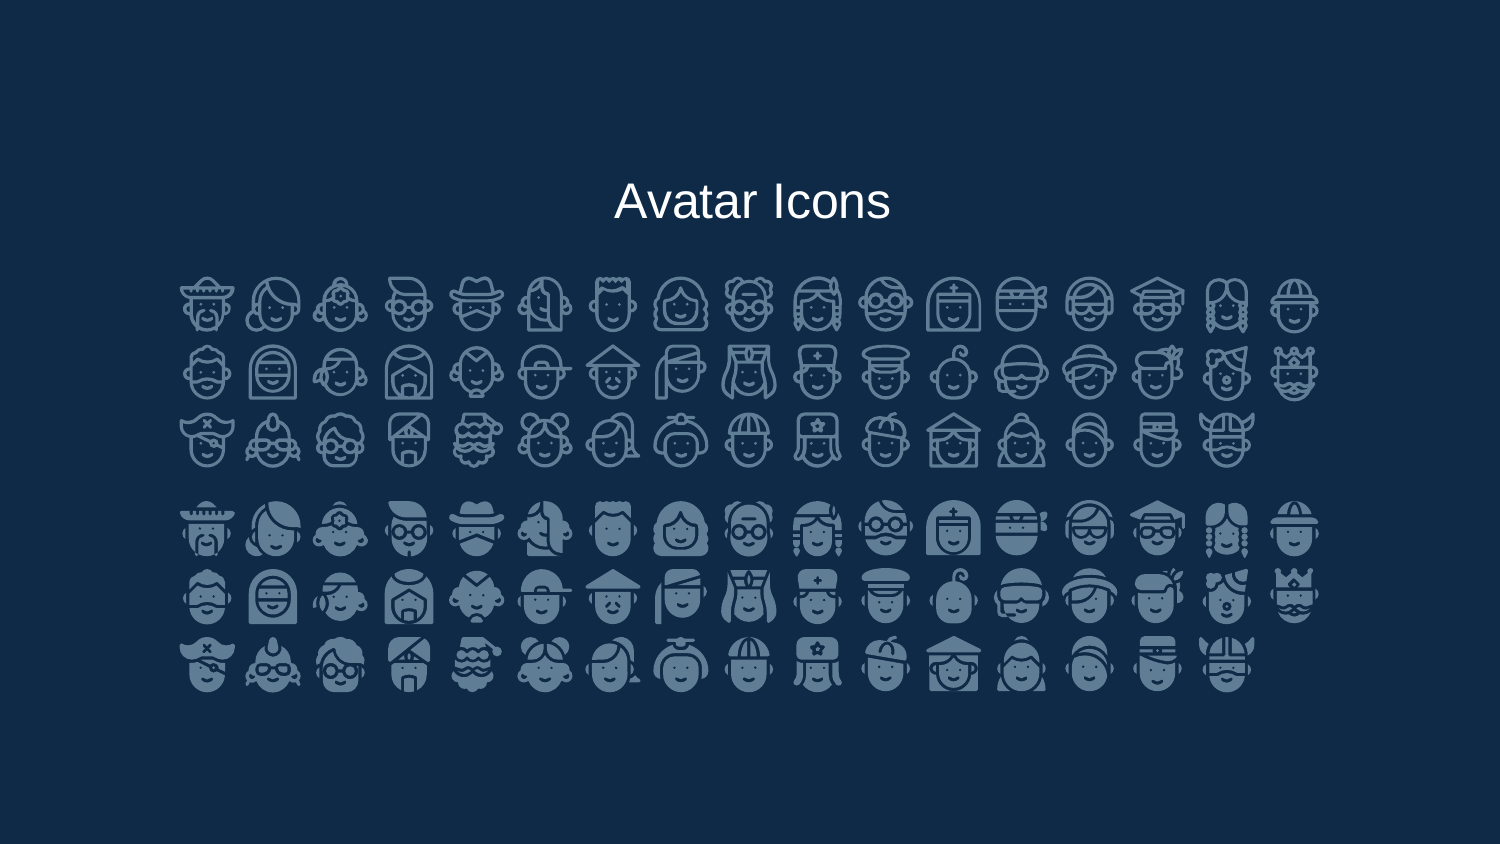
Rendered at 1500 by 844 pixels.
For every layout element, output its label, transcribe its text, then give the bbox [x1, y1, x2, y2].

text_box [448, 345, 505, 399]
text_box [792, 500, 843, 557]
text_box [312, 276, 369, 333]
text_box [722, 276, 775, 333]
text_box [857, 276, 914, 332]
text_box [1131, 567, 1184, 624]
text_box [1129, 276, 1186, 332]
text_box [517, 636, 573, 693]
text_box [925, 635, 982, 692]
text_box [448, 276, 506, 332]
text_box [653, 276, 709, 332]
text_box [387, 412, 431, 468]
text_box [315, 636, 366, 693]
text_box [244, 636, 301, 693]
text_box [654, 568, 708, 625]
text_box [653, 412, 709, 468]
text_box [182, 568, 232, 625]
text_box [179, 412, 236, 468]
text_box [724, 636, 774, 693]
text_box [312, 500, 369, 557]
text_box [588, 500, 638, 557]
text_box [1198, 636, 1255, 693]
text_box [312, 347, 369, 397]
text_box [653, 636, 709, 693]
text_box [993, 567, 1050, 624]
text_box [588, 276, 638, 333]
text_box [793, 568, 843, 625]
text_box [1205, 502, 1249, 559]
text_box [1065, 499, 1115, 556]
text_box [654, 344, 707, 400]
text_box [792, 412, 843, 468]
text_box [1065, 635, 1115, 692]
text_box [451, 636, 503, 693]
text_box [315, 411, 366, 468]
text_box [248, 344, 298, 400]
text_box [1269, 500, 1320, 557]
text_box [925, 276, 982, 332]
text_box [997, 412, 1046, 468]
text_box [448, 570, 505, 623]
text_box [857, 499, 914, 556]
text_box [585, 412, 642, 468]
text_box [517, 500, 573, 557]
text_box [384, 344, 434, 400]
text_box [1198, 412, 1255, 469]
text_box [792, 275, 843, 332]
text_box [1205, 277, 1249, 334]
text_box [861, 344, 911, 400]
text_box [724, 500, 774, 557]
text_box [861, 635, 911, 692]
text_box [1061, 344, 1118, 400]
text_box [517, 344, 573, 400]
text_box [585, 568, 642, 625]
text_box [245, 276, 301, 333]
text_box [517, 568, 573, 625]
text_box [1269, 278, 1319, 334]
text_box [452, 412, 504, 468]
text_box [929, 567, 979, 624]
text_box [1270, 346, 1319, 402]
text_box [1065, 276, 1115, 332]
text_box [929, 344, 979, 400]
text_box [179, 500, 236, 557]
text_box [1065, 412, 1115, 468]
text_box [724, 412, 774, 468]
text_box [653, 500, 709, 557]
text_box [1202, 345, 1252, 402]
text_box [721, 344, 777, 400]
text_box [925, 499, 982, 556]
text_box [248, 568, 298, 625]
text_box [1133, 412, 1182, 468]
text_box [312, 572, 369, 622]
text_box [1133, 635, 1182, 692]
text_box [792, 344, 843, 400]
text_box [516, 276, 574, 332]
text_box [1131, 344, 1184, 400]
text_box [720, 569, 777, 624]
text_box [584, 344, 642, 400]
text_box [179, 276, 236, 332]
title Avatar Icons [175, 153, 1332, 233]
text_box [1129, 500, 1186, 556]
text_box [861, 411, 911, 468]
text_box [384, 568, 434, 625]
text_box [1061, 567, 1118, 624]
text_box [182, 344, 232, 400]
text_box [244, 412, 302, 468]
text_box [792, 636, 843, 693]
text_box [861, 567, 911, 624]
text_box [384, 500, 434, 557]
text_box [996, 635, 1046, 692]
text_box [995, 276, 1048, 332]
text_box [517, 412, 573, 468]
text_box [448, 500, 506, 557]
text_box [925, 412, 982, 468]
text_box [384, 276, 434, 333]
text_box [179, 636, 236, 693]
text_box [1202, 568, 1252, 625]
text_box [995, 499, 1048, 556]
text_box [387, 636, 431, 693]
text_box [993, 344, 1050, 400]
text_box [1269, 567, 1319, 624]
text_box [245, 500, 301, 557]
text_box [585, 636, 641, 693]
